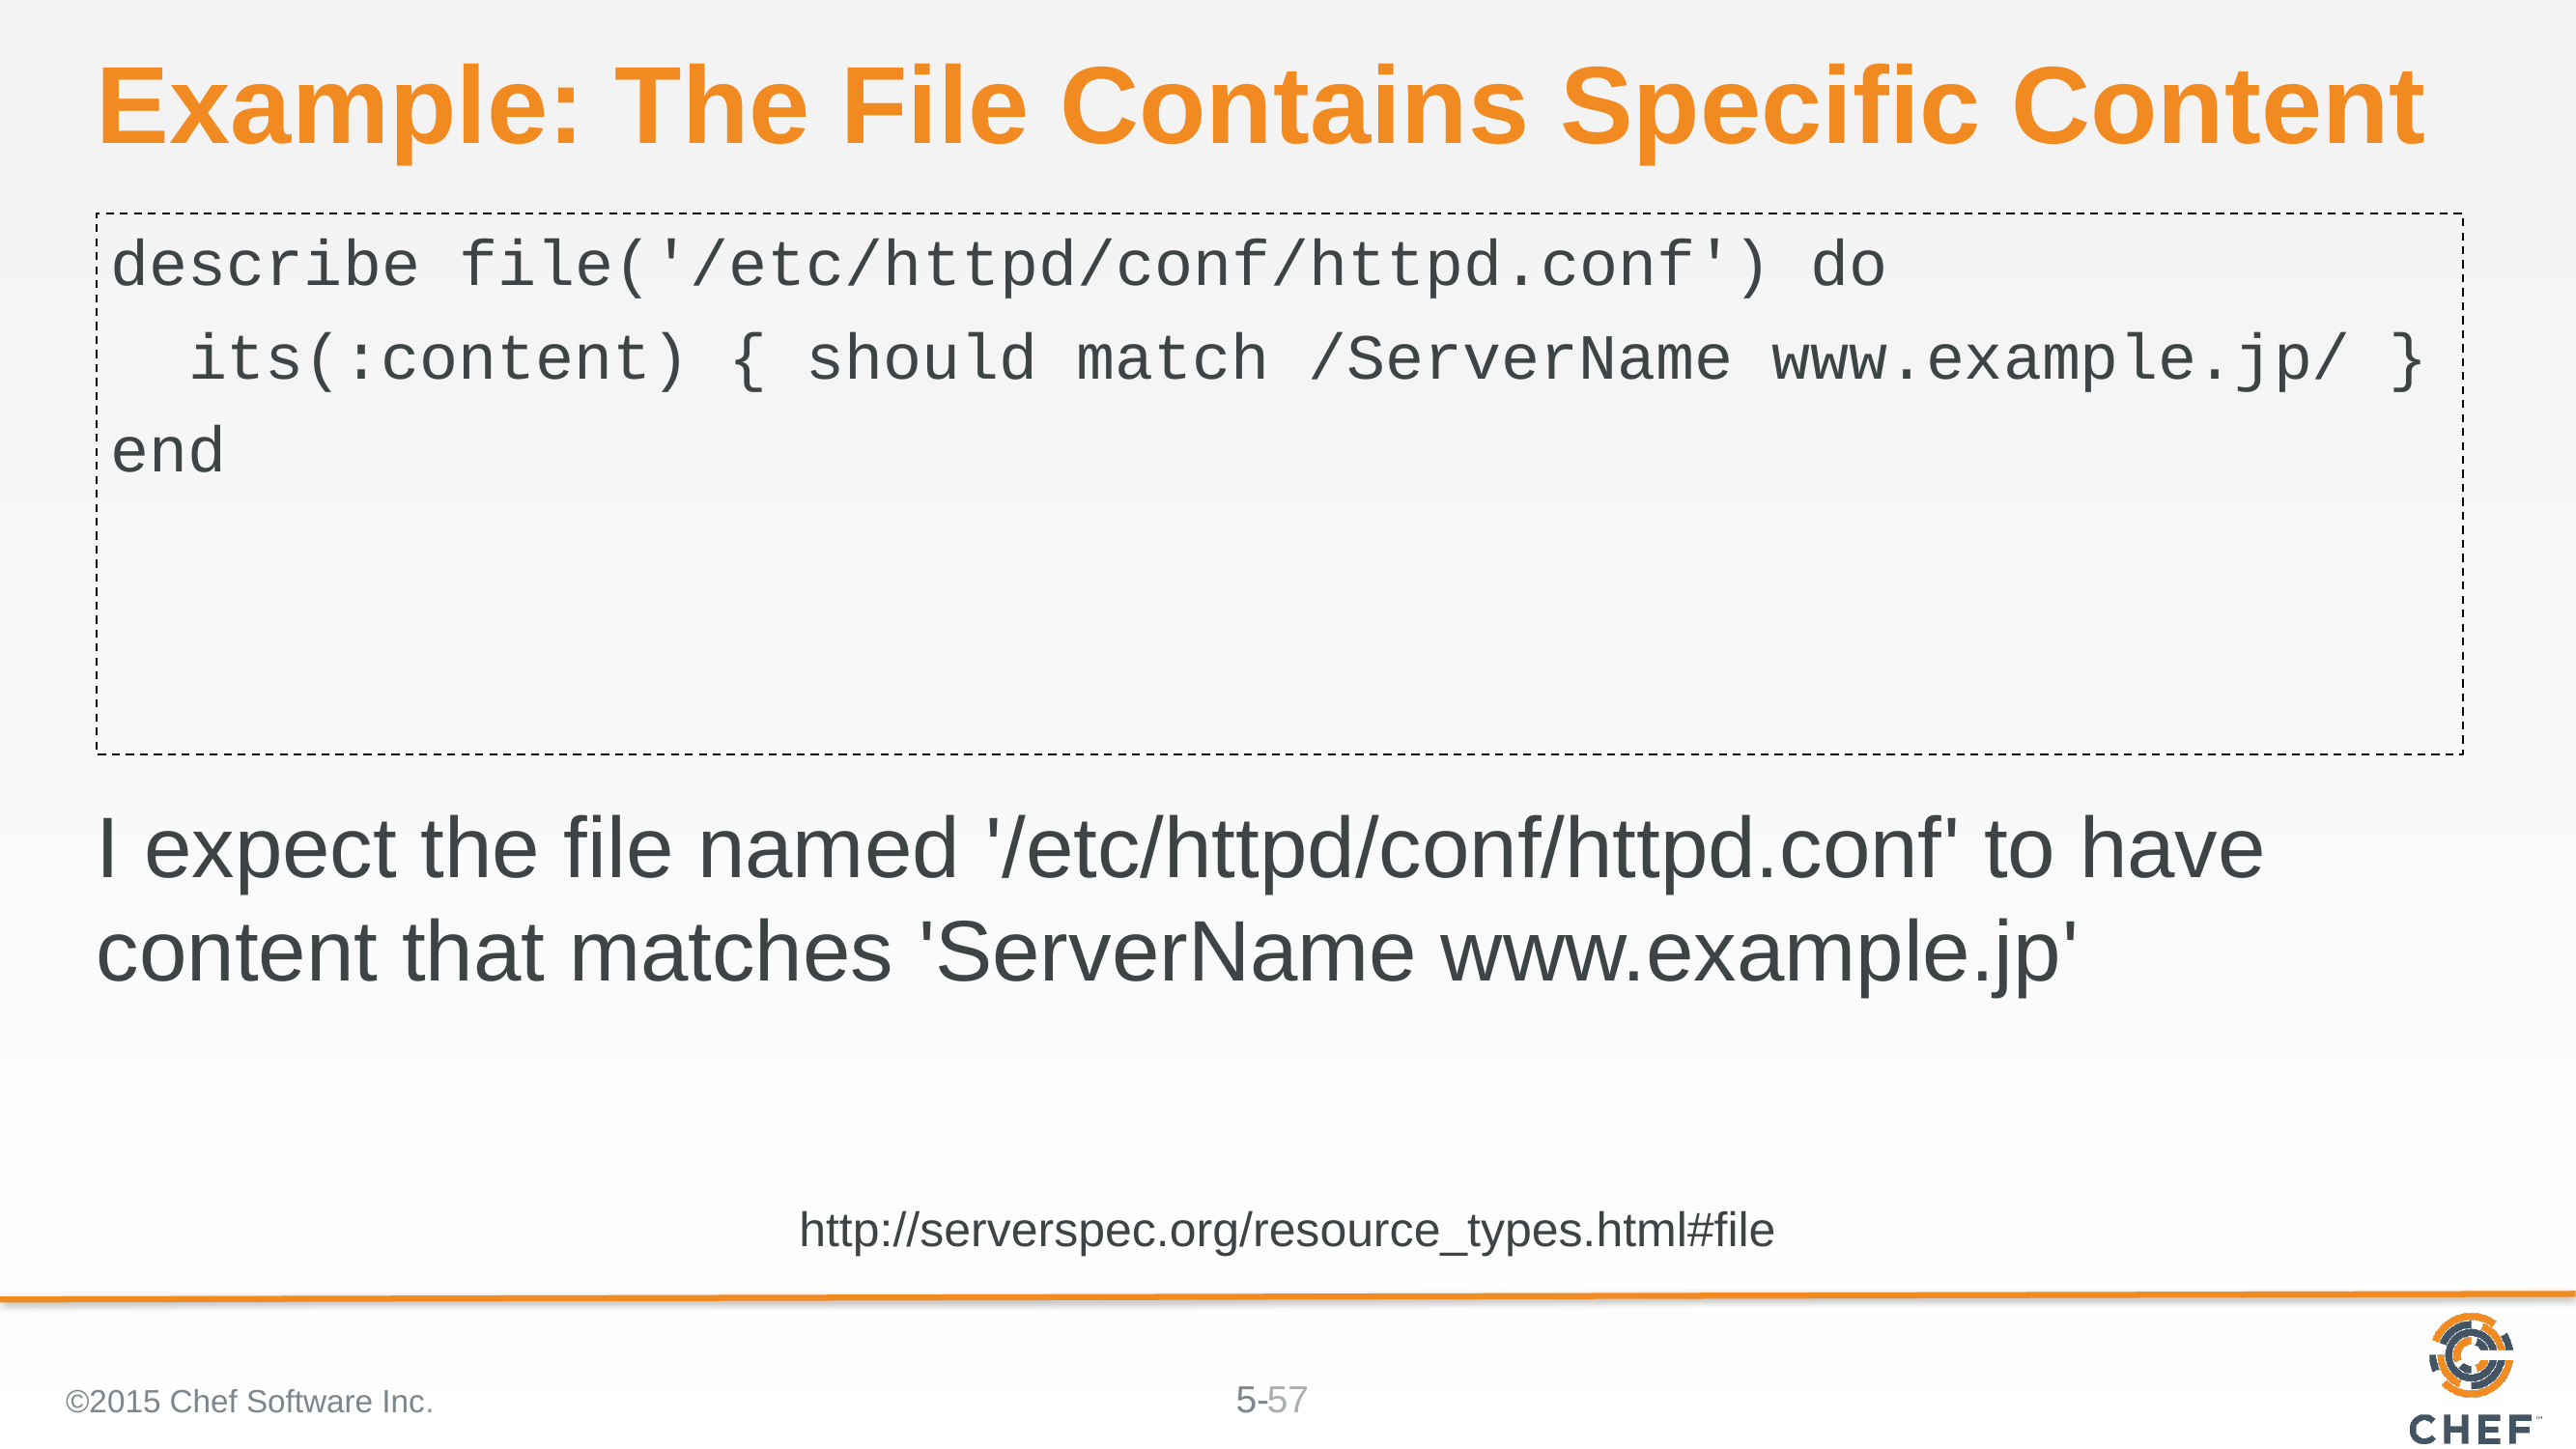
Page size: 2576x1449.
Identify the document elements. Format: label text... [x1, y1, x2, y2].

list I expect the file named '/etc/httpd/conf/httpd.conf' to have content that matches 'ServerName www.example.jp' [97, 792, 2463, 1333]
slide_number 57 [998, 1359, 1578, 1437]
title Example: The File Contains Specific Content [96, 48, 2463, 180]
picture [2399, 1297, 2550, 1449]
footer ©2015 Chef Software Inc. [51, 1359, 952, 1440]
list describe file('/etc/httpd/conf/httpd.conf') do its(:content) { should match /ServerName www.example.jp/ } end [96, 213, 2464, 755]
text_box http://serverspec.org/resource_types.html#file [580, 1185, 1995, 1269]
